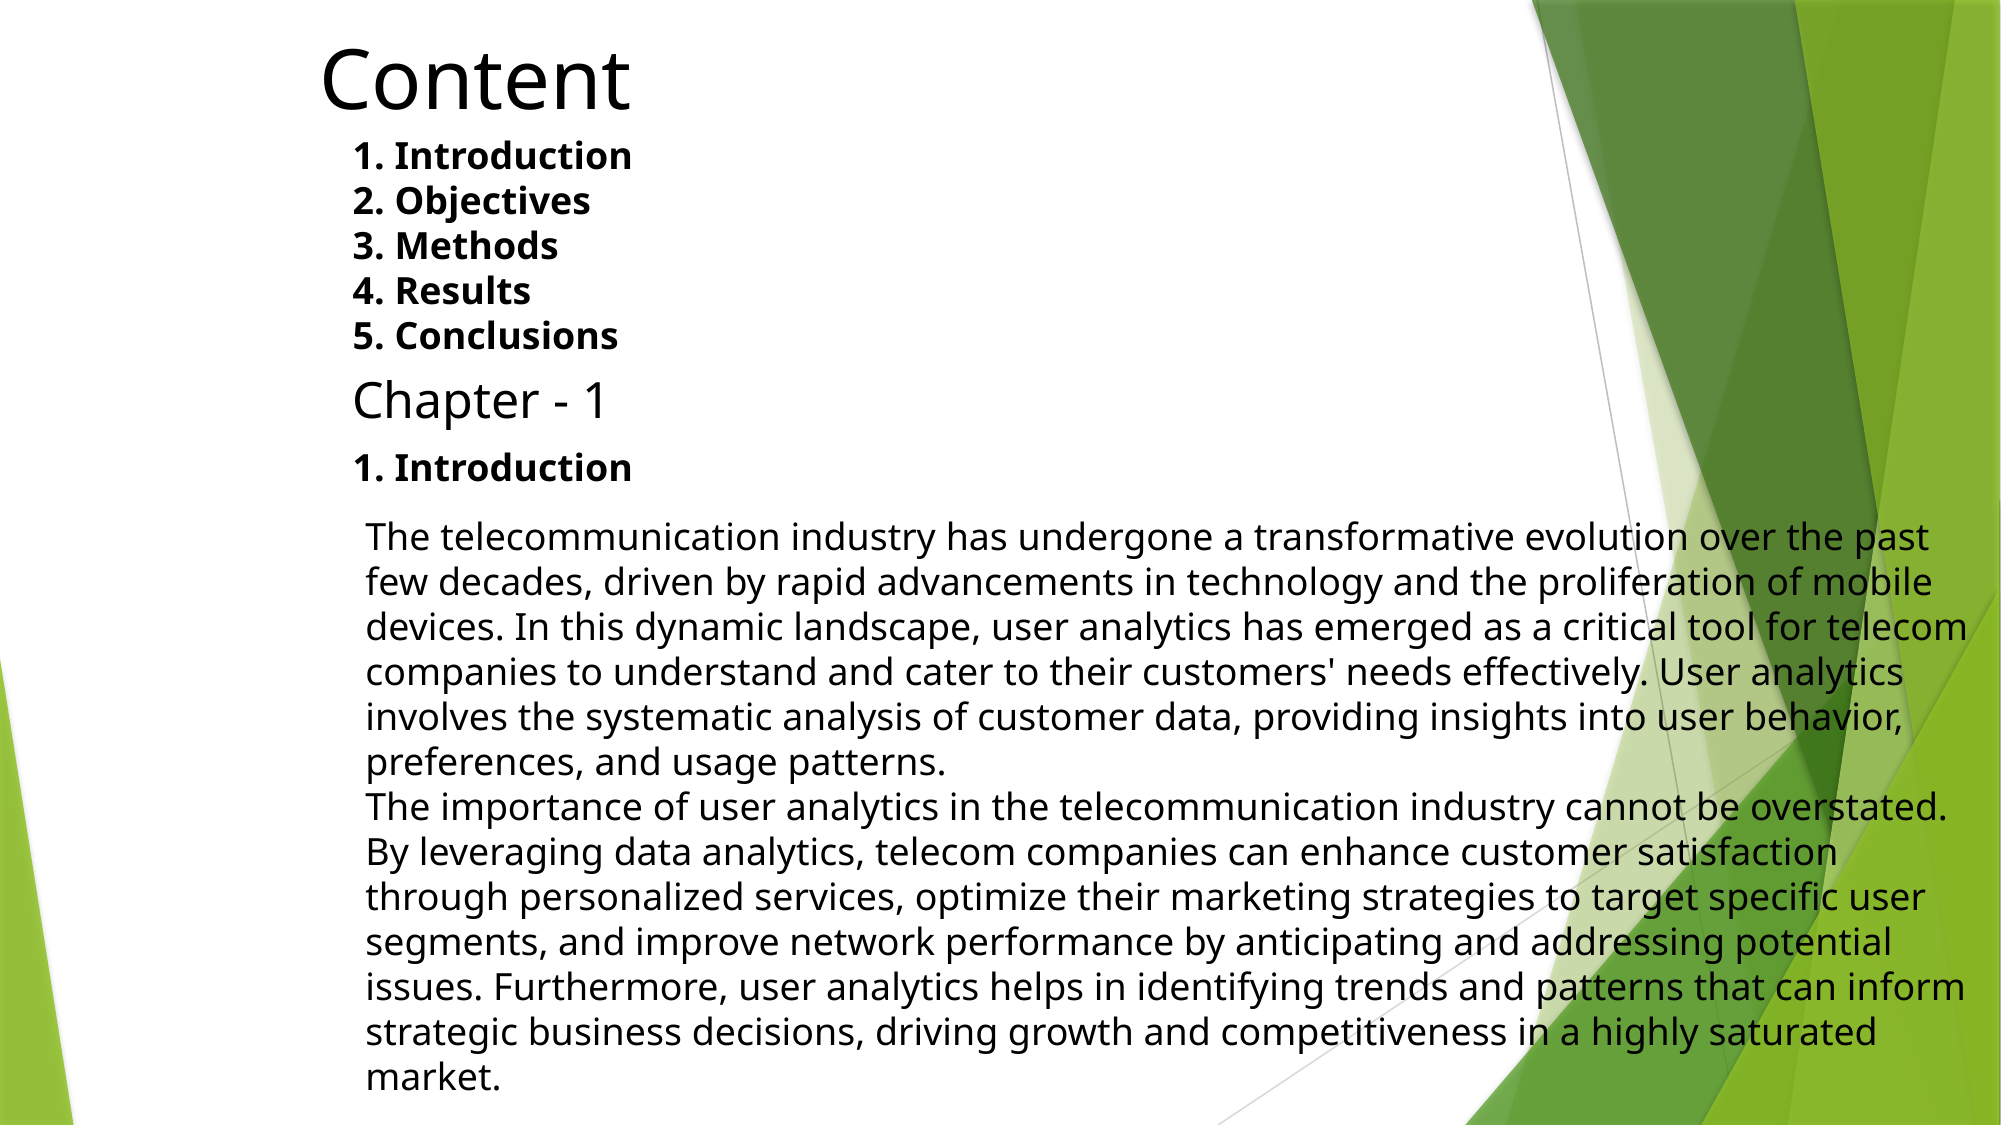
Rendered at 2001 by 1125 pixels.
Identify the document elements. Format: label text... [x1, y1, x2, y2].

text_box The telecommunication industry has undergone a transformative evolution over the past few decades, driven by rapid advancements in technology and the proliferation of mobile devices. In this dynamic landscape, user analytics has emerged as a critical tool for telecom companies to understand and cater to their customers' needs effectively. User analytics involves the systematic analysis of customer data, providing insights into user behavior, preferences, and usage patterns. The importance of user analytics in the telecommunication industry cannot be overstated. By leveraging data analytics, telecom companies can enhance customer satisfaction through personalized services, optimize their marketing strategies to target specific user segments, and improve network performance by anticipating and addressing potential issues. Furthermore, user analytics helps in identifying trends and patterns that can inform strategic business decisions, driving growth and competitiveness in a highly saturated market. [350, 505, 2000, 1106]
text_box 1. Introduction [337, 436, 747, 497]
text_box Content [304, 18, 760, 134]
text_box Chapter - 1 [337, 360, 726, 436]
text_box 1. Introduction 2. Objectives 3. Methods 4. Results 5. Conclusions [337, 124, 1082, 365]
